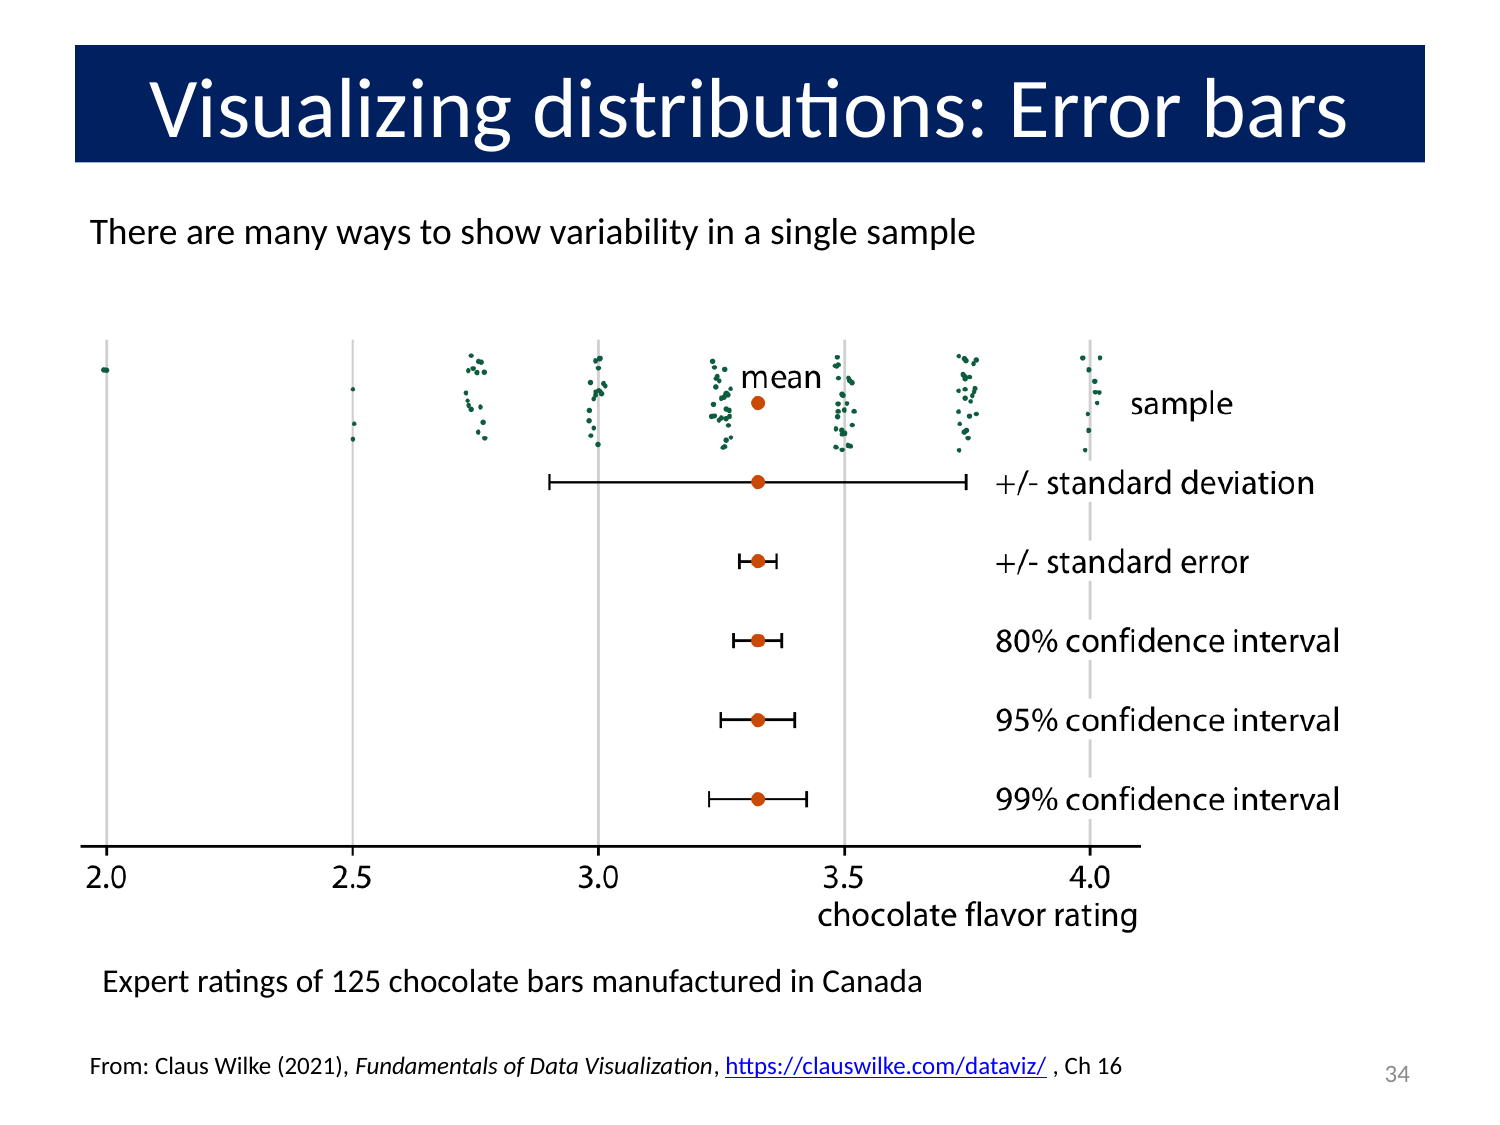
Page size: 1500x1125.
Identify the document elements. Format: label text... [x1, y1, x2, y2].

text_box There are many ways to show variability in a single sample [74, 199, 1425, 260]
picture [78, 332, 1339, 938]
text_box Expert ratings of 125 chocolate bars manufactured in Canada [87, 952, 1350, 1007]
text_box From: Claus Wilke (2021), Fundamentals of Data Visualization, https://clauswilke.com/dataviz/ , Ch 16 [75, 1042, 1250, 1088]
slide_number 34 [1074, 1042, 1425, 1103]
title Visualizing distributions: Error bars [75, 45, 1425, 163]
